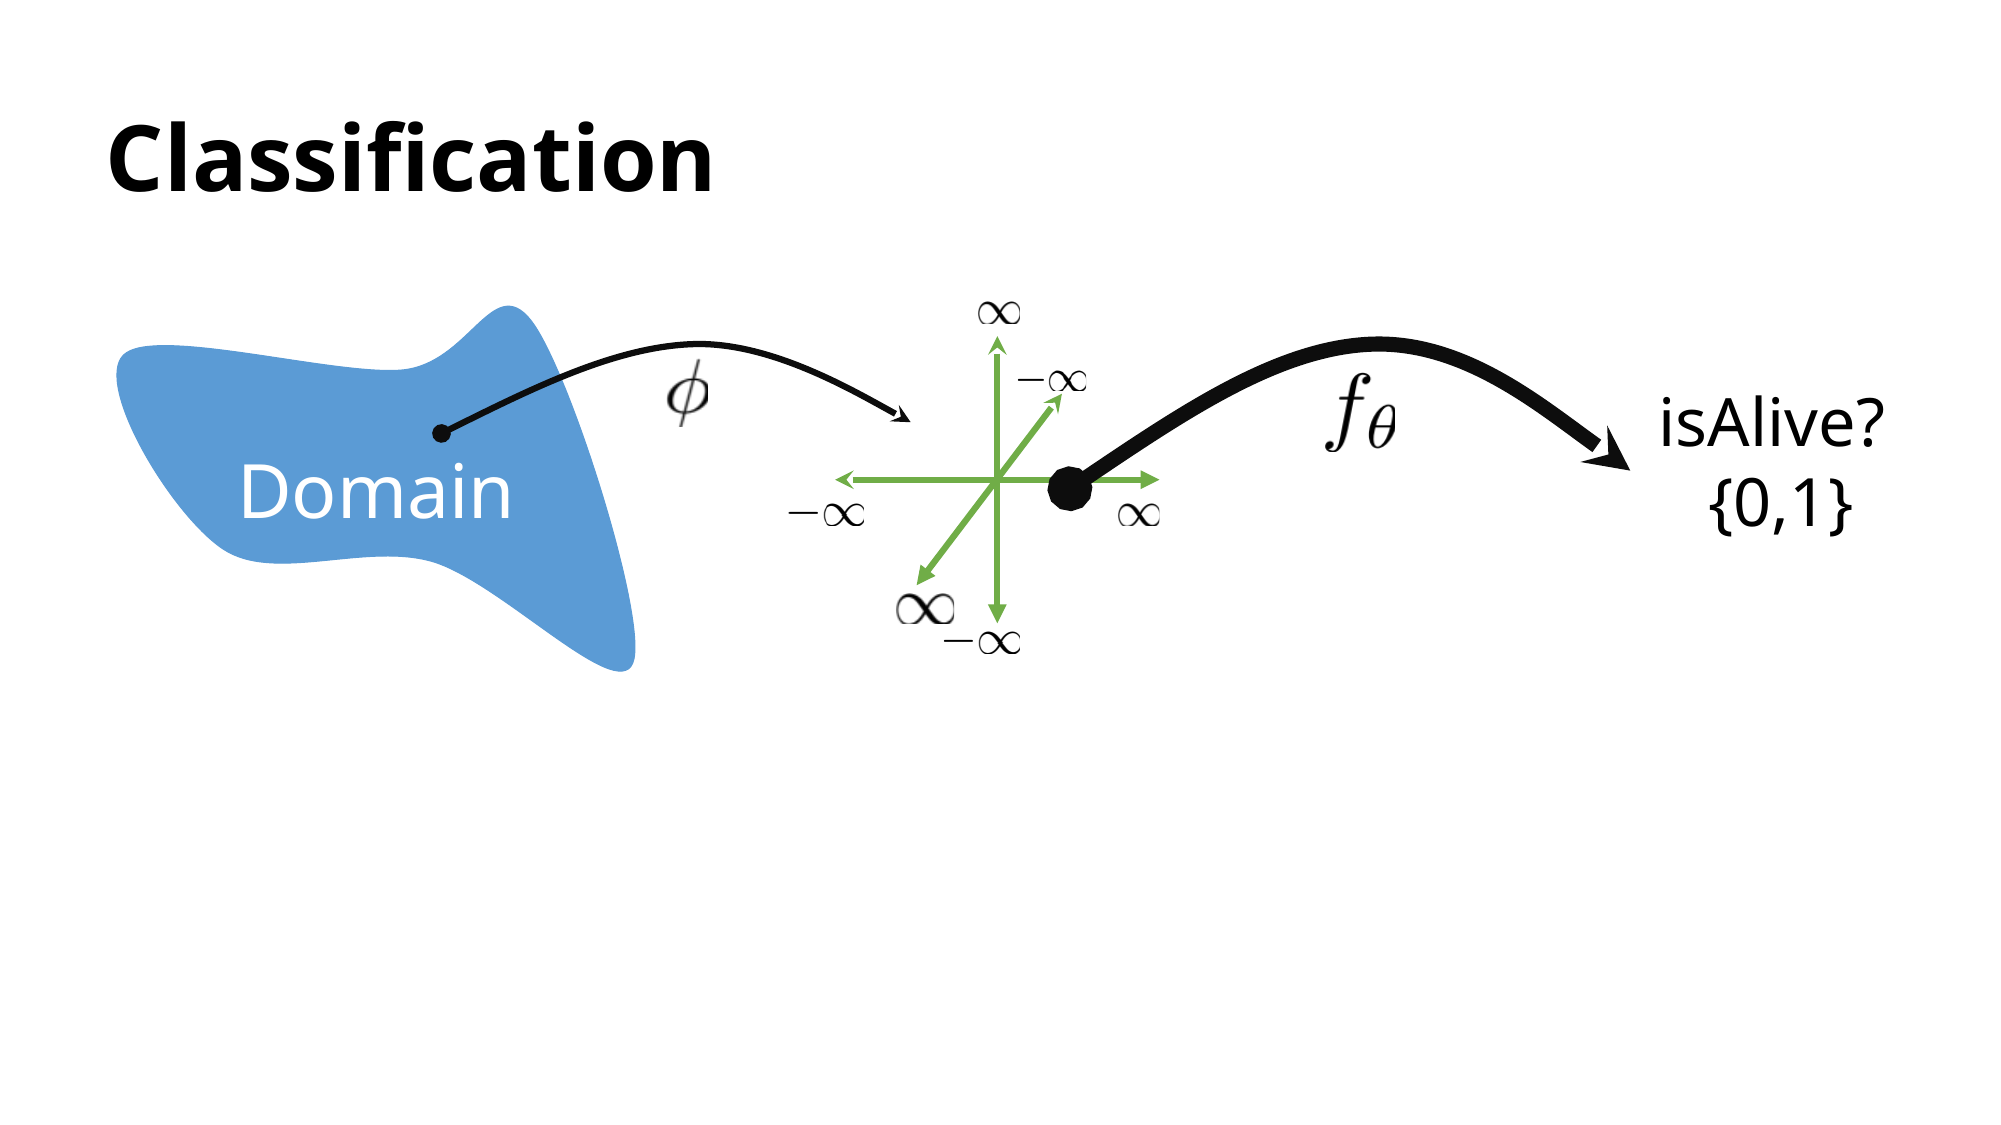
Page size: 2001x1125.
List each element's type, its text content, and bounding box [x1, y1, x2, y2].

text_box isAlive? {0,1} [1643, 372, 1918, 548]
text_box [787, 301, 1160, 654]
picture [1324, 372, 1395, 452]
text_box [1160, 343, 1631, 486]
picture [666, 358, 708, 427]
text_box Domain [116, 305, 636, 672]
text_box [435, 343, 787, 440]
title Classification [90, 52, 1863, 271]
